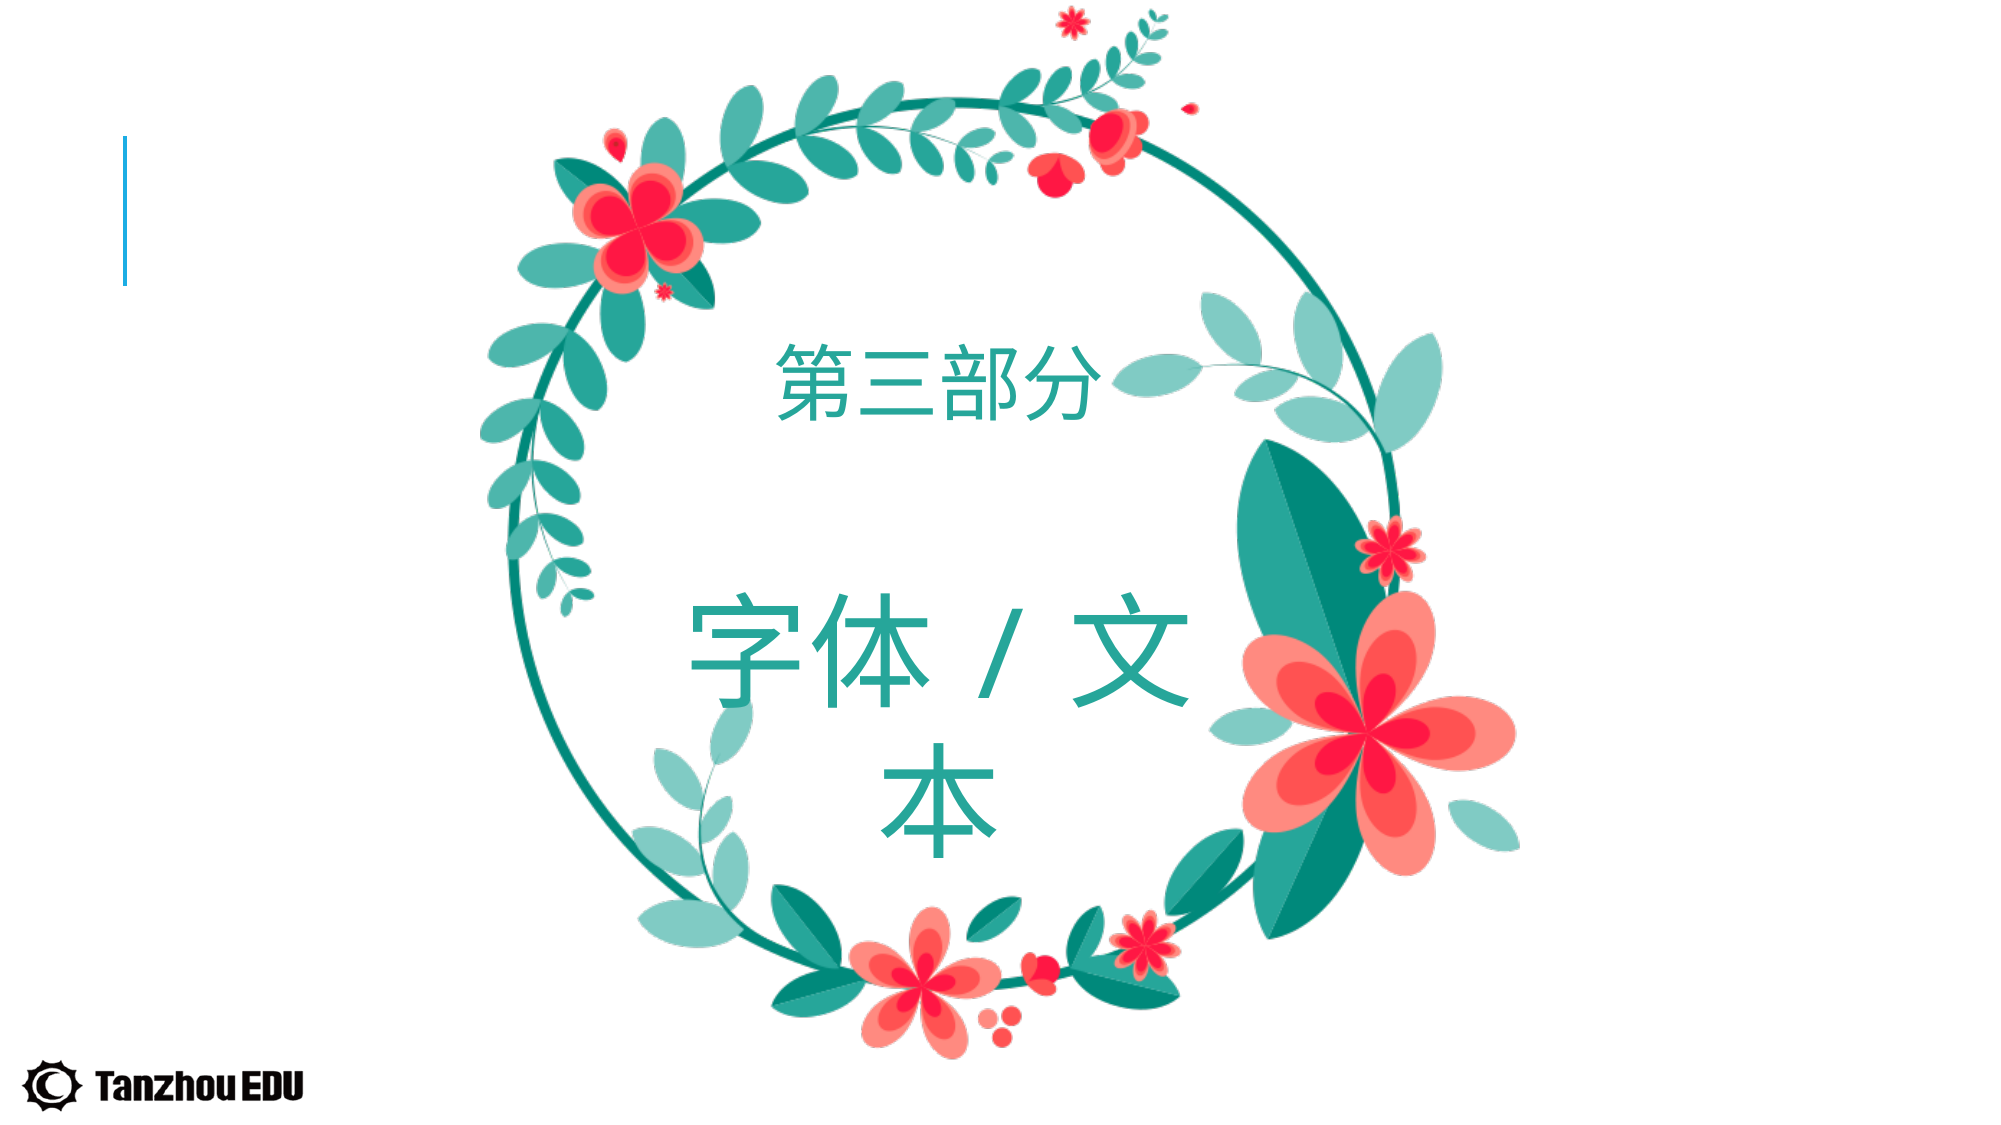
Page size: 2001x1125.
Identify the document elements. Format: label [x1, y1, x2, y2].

picture [468, 0, 1532, 1068]
picture [2, 1031, 328, 1125]
